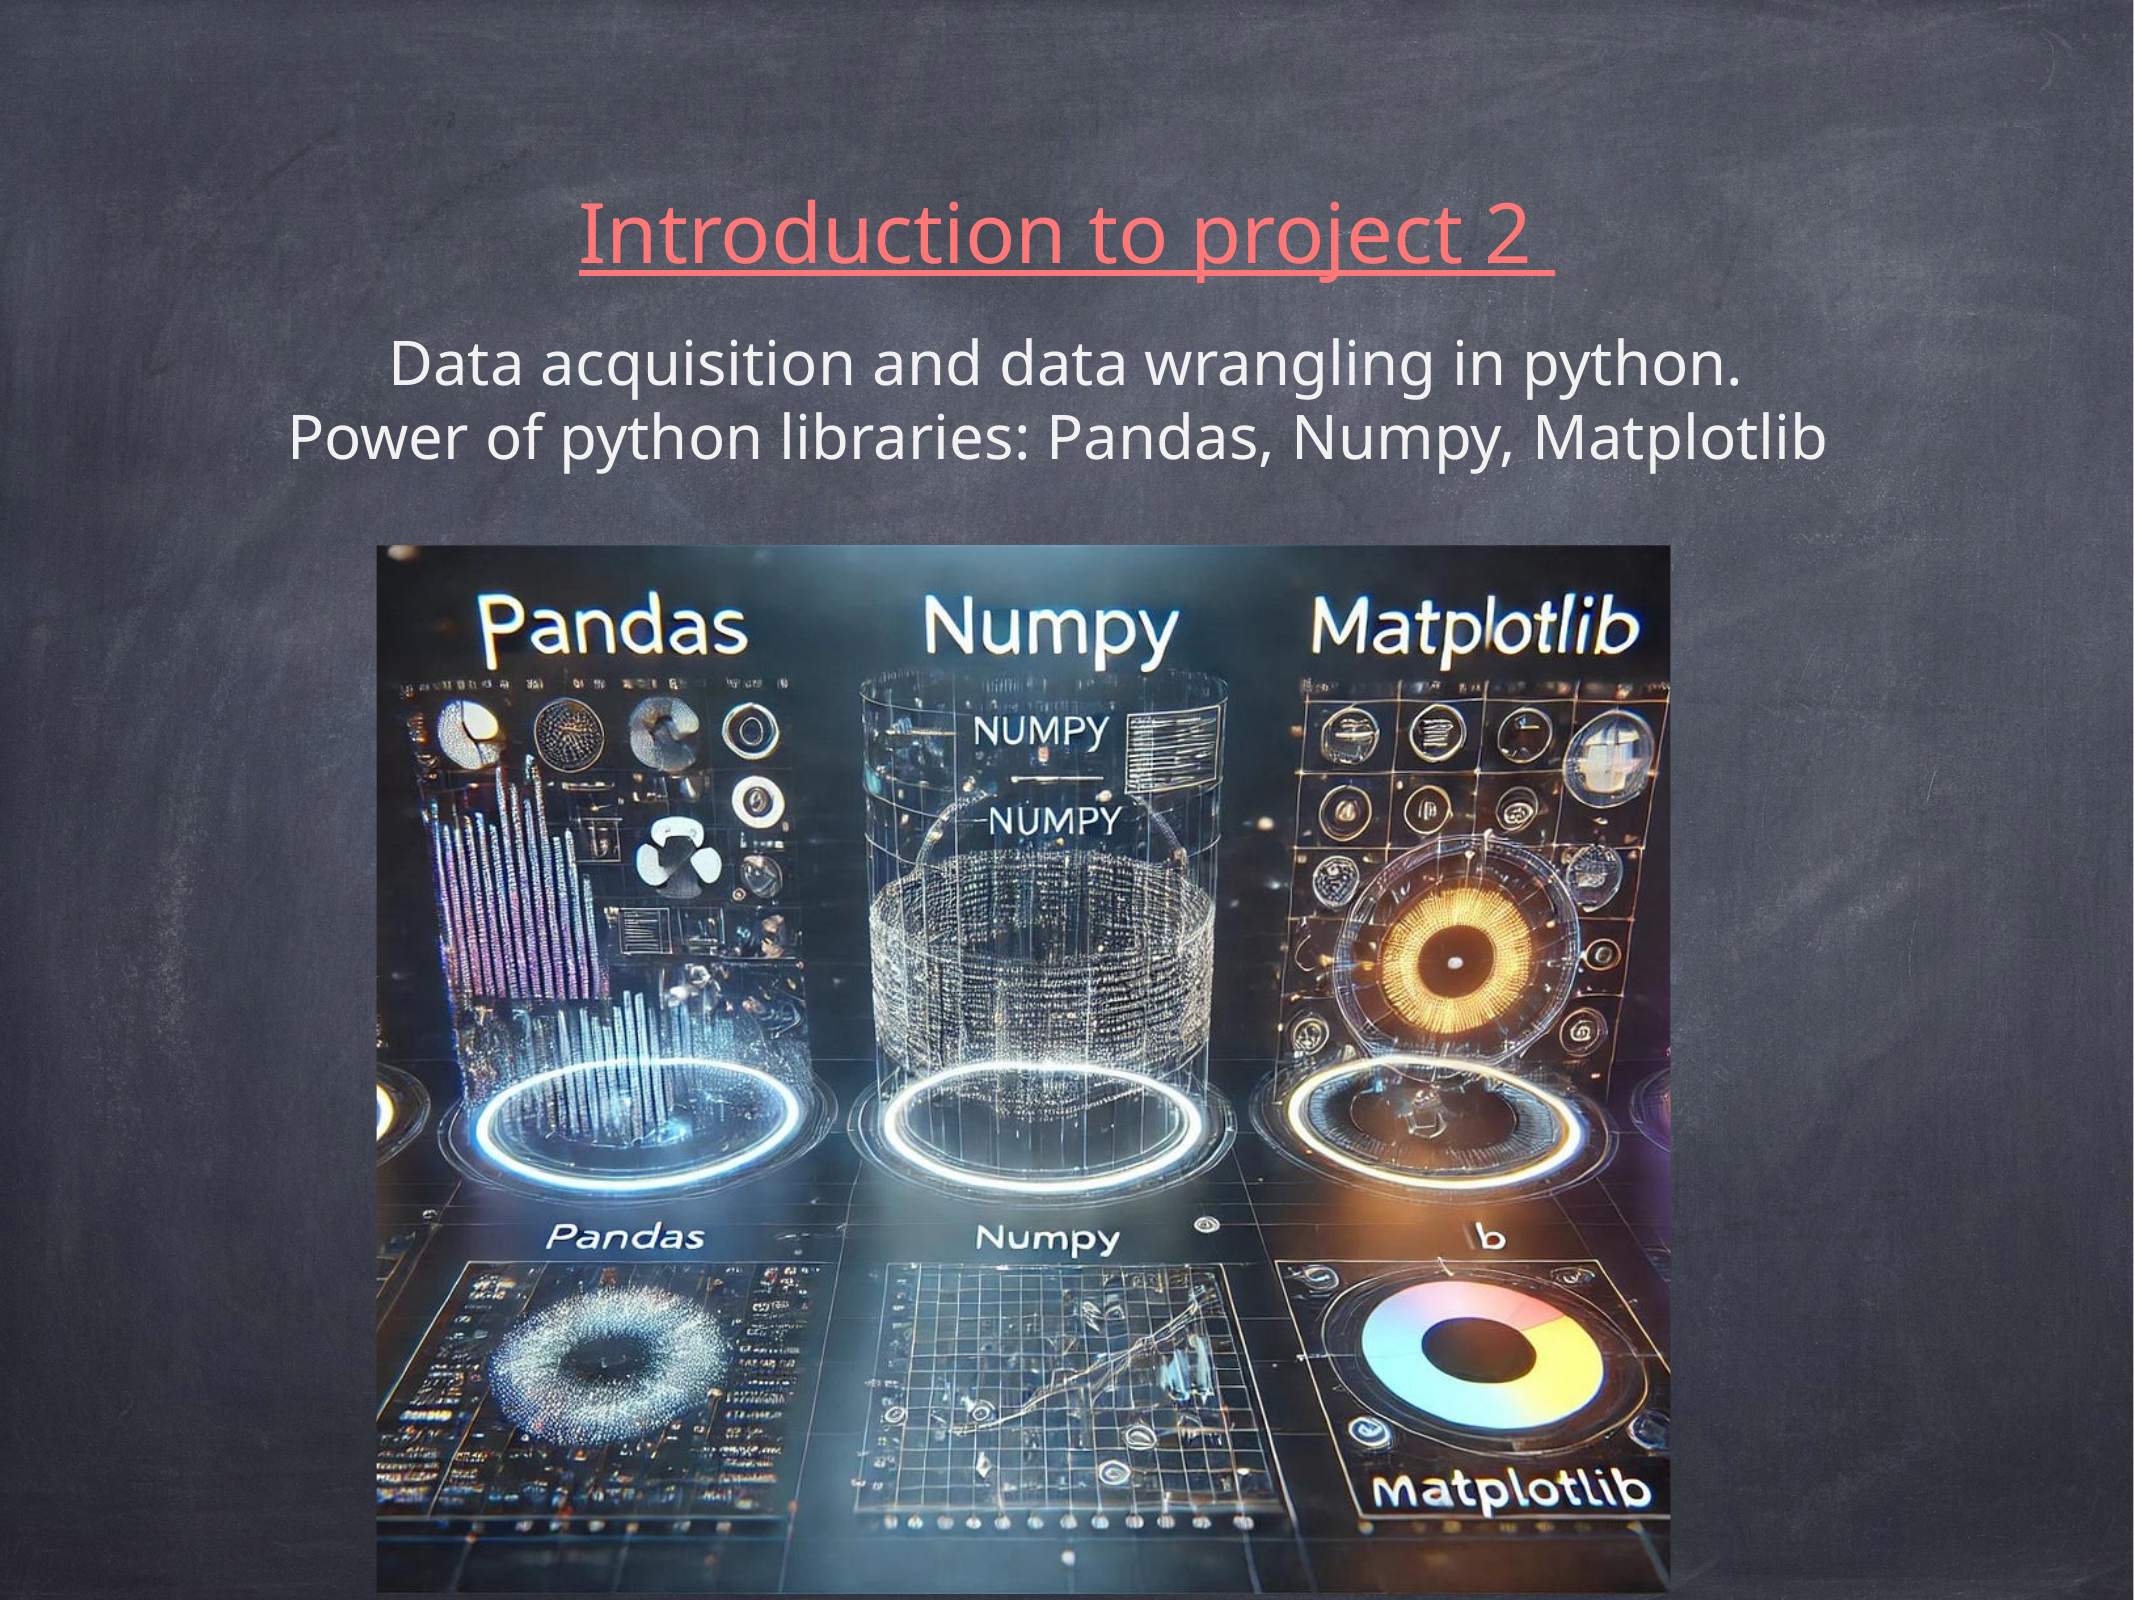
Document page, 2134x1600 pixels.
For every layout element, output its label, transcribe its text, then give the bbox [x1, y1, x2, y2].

list Data acquisition and data wrangling in python. Power of python libraries: Pandas, Numpy, Matplotlib [39, 319, 2095, 511]
picture [0, 0, 2134, 1600]
title Introduction to project 2 [25, 52, 2108, 285]
